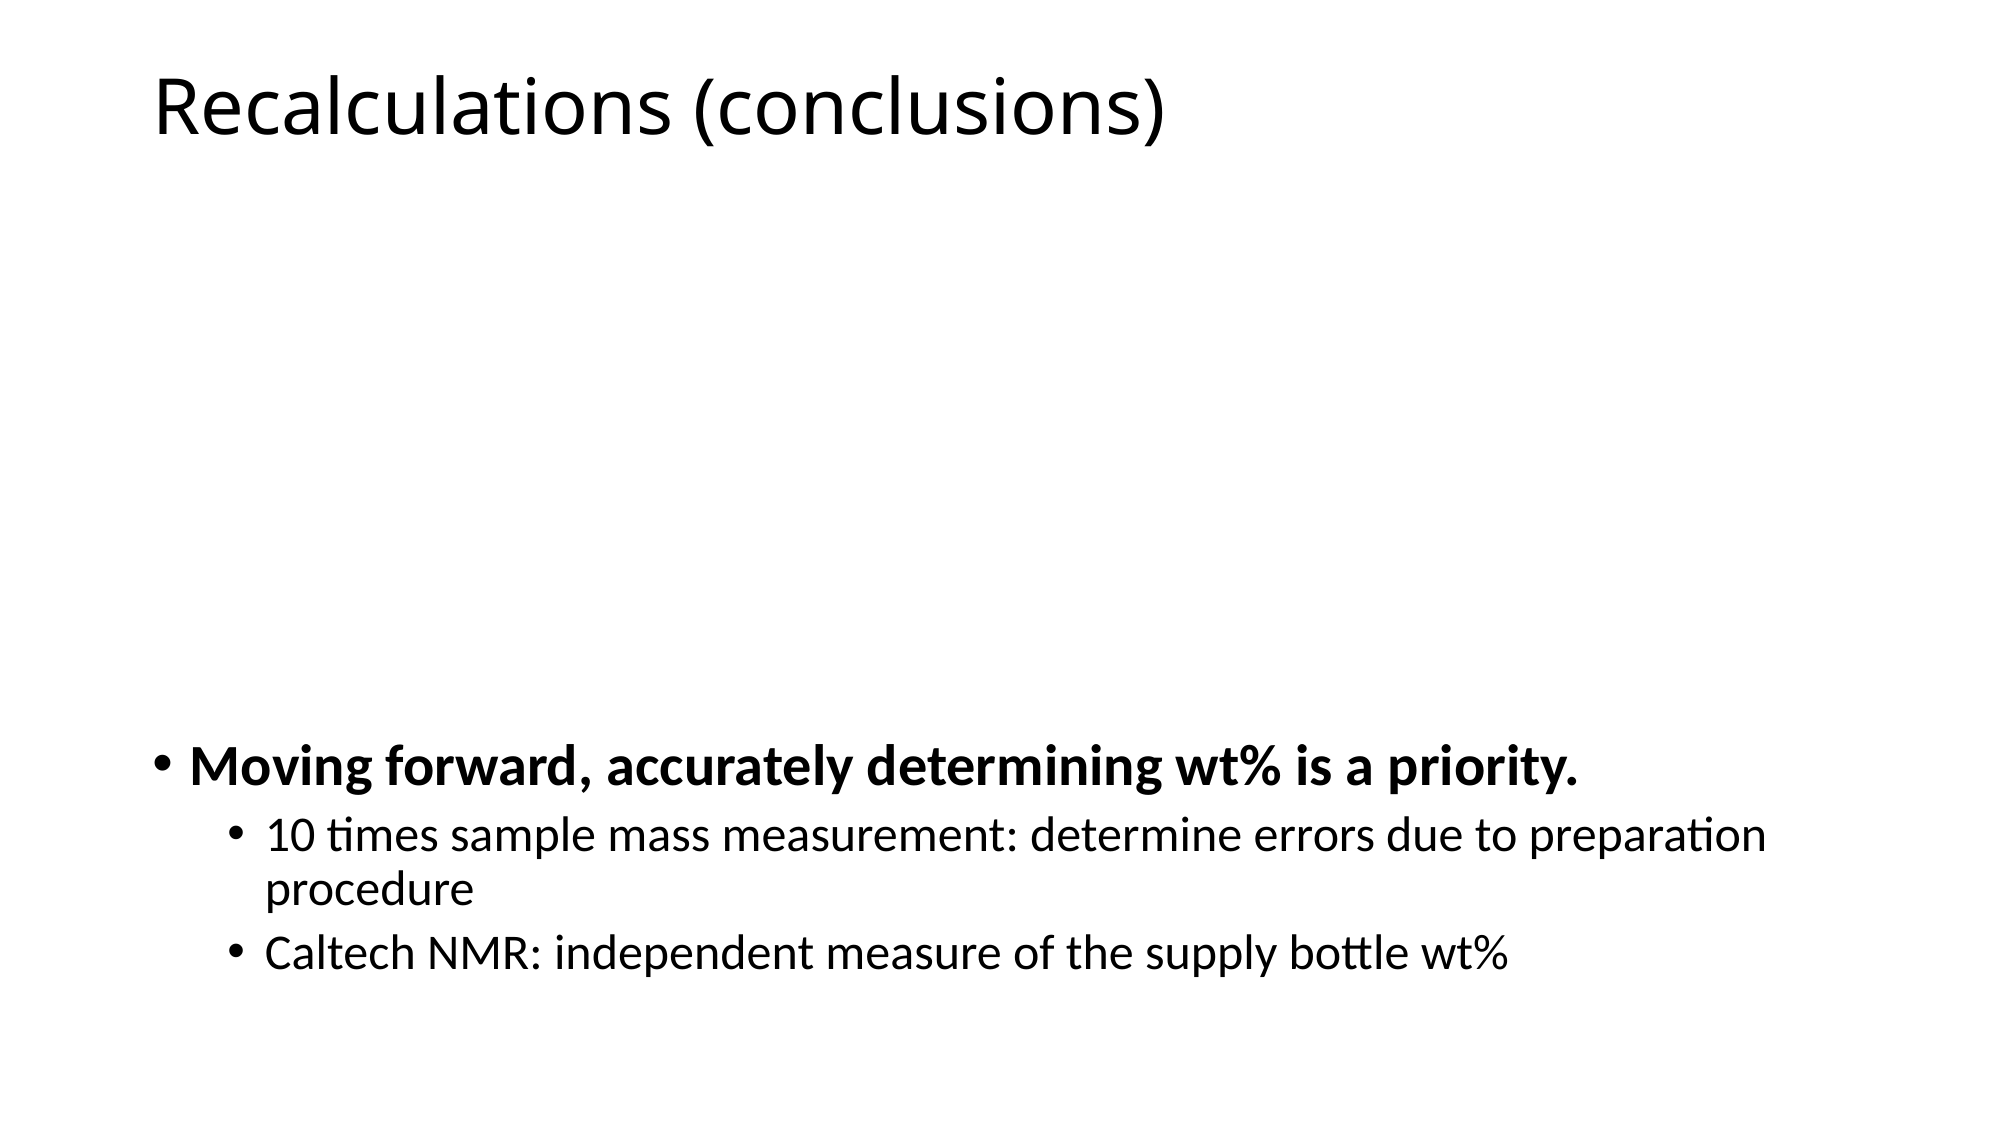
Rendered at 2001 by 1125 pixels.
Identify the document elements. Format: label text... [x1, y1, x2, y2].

text_box Recalculations (conclusions) [137, 59, 1863, 159]
list Moving forward, accurately determining wt% is a priority. 10 times sample mass measurement: determine errors due to preparation procedure Caltech NMR: independent measure of the supply bottle wt% [137, 176, 1924, 1066]
